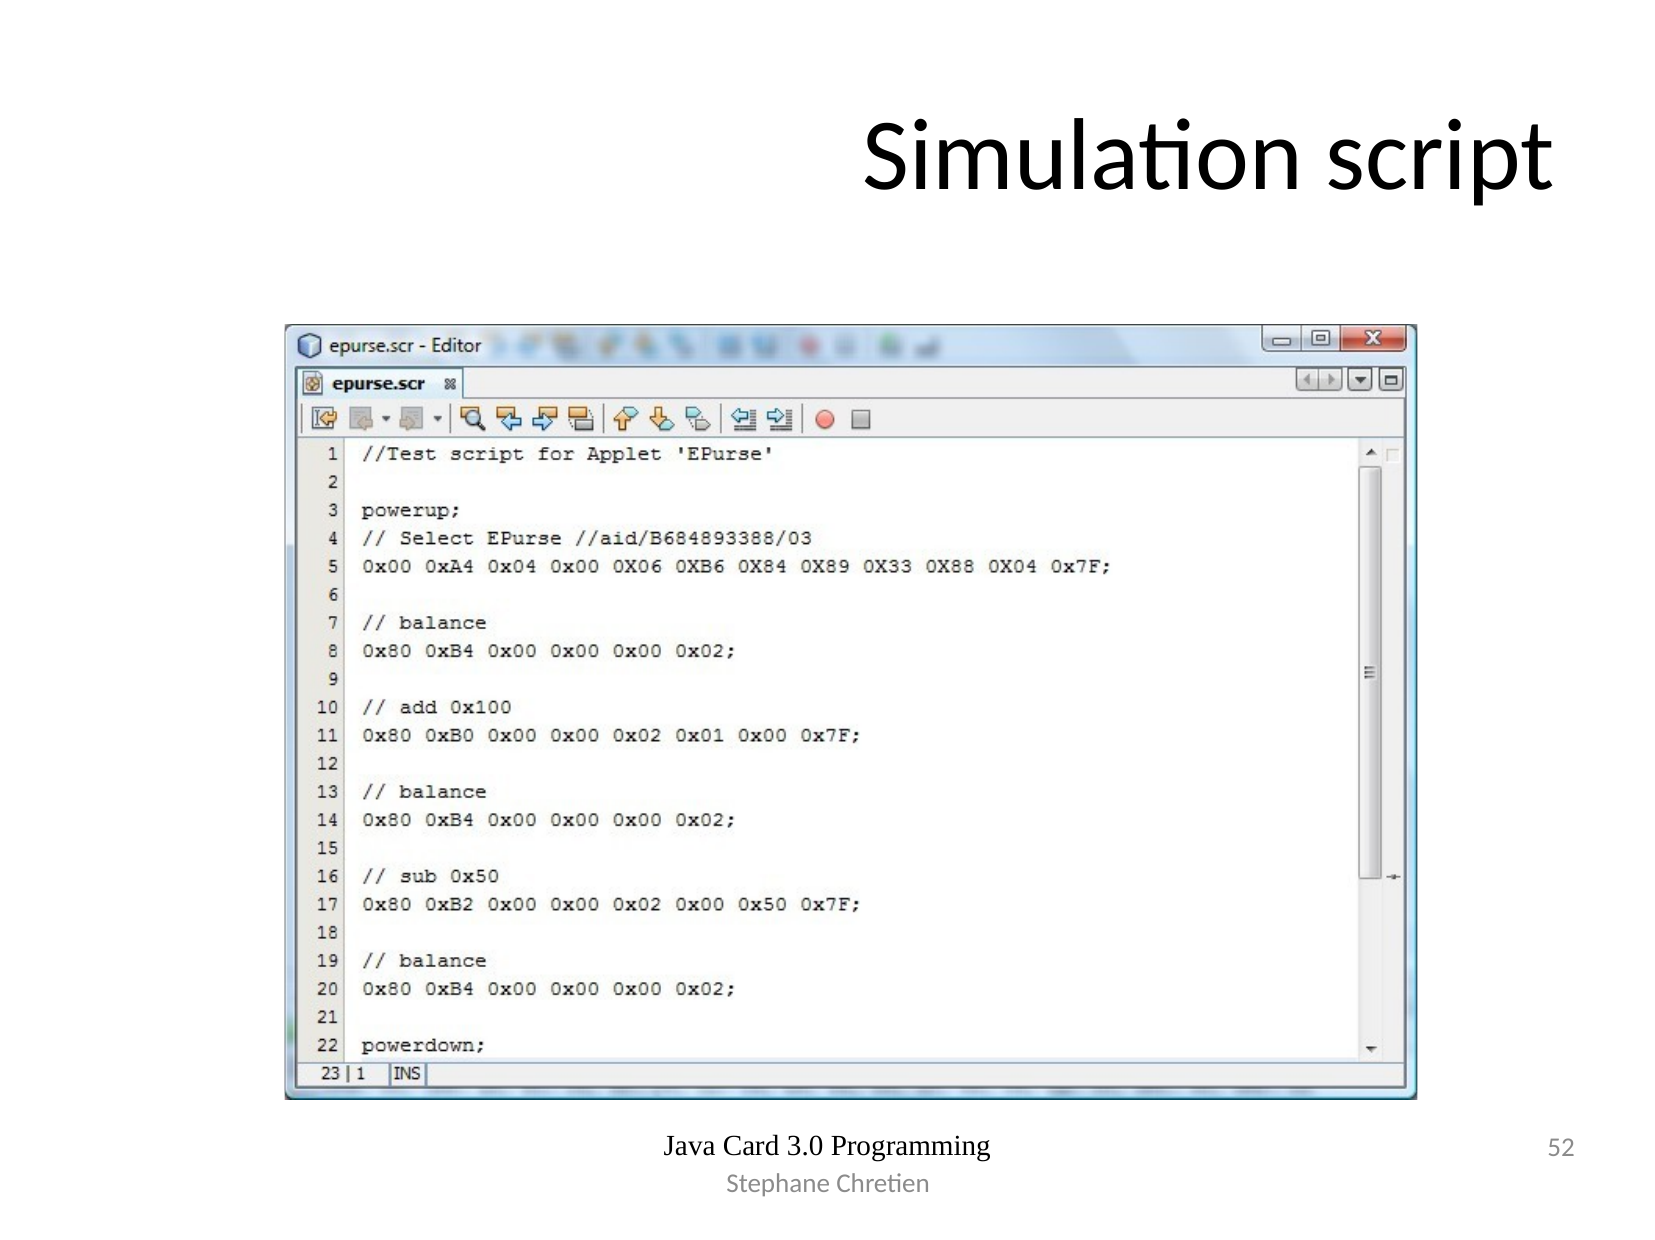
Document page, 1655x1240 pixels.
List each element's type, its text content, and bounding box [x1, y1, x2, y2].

footer Stephane Chretien [565, 1100, 1089, 1240]
text_box [284, 324, 1418, 1100]
slide_number 52 [1522, 786, 1575, 1240]
text_box Java Card 3.0 Programming [661, 1130, 994, 1162]
title Simulation script [54, 1, 1600, 253]
